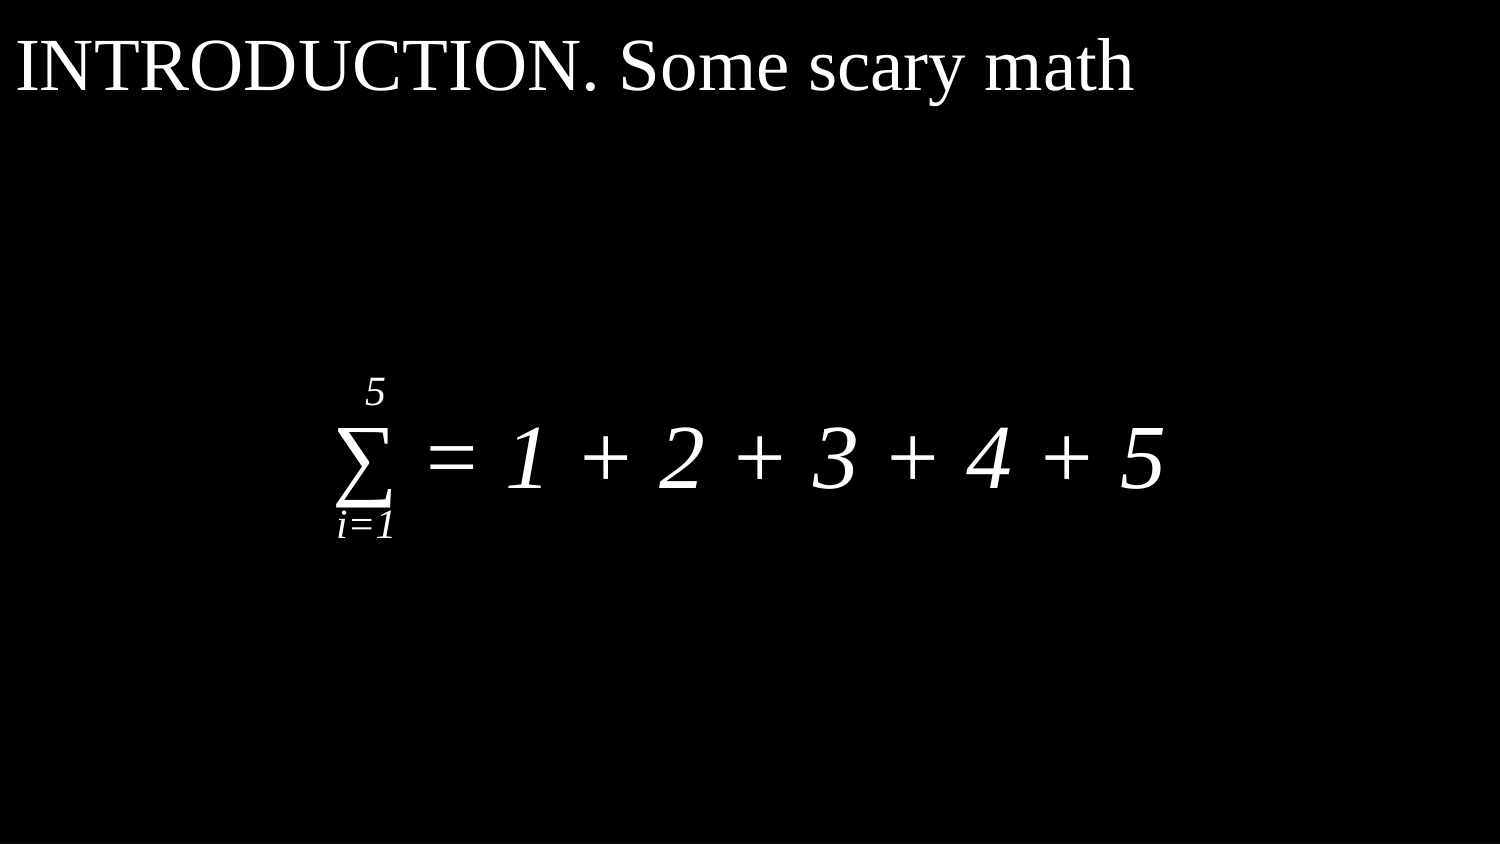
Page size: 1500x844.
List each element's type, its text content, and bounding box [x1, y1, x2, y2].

title INTRODUCTION. Some scary math [0, 0, 1500, 94]
list 5 ∑ = 1 + 2 + 3 + 4 + 5 i=1 [0, 94, 1500, 844]
